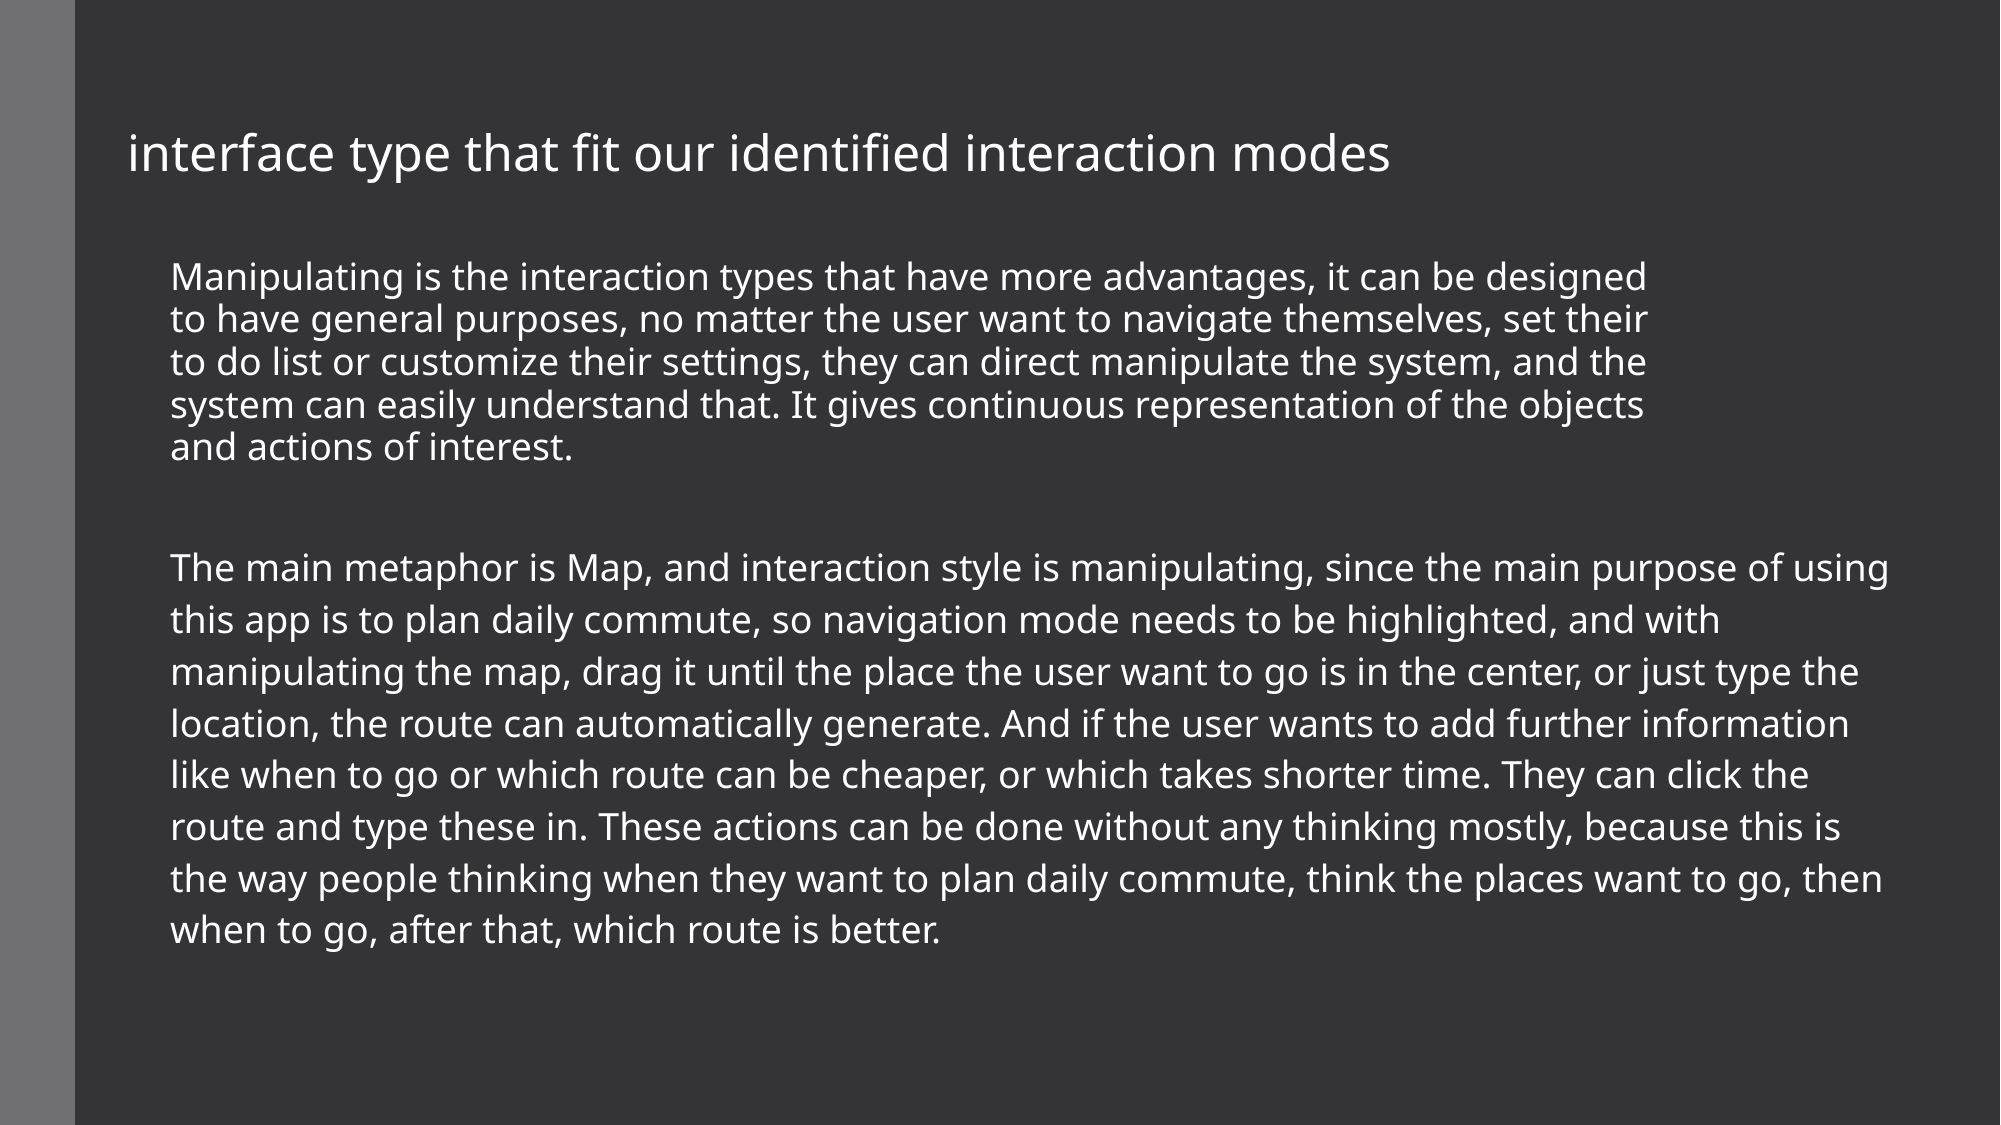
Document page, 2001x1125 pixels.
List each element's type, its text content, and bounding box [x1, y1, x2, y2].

text_box The main metaphor is Map, and interaction style is manipulating, since the main purpose of using this app is to plan daily commute, so navigation mode needs to be highlighted, and with manipulating the map, drag it until the place the user want to go is in the center, or just type the location, the route can automatically generate. And if the user wants to add further information like when to go or which route can be cheaper, or which takes shorter time. They can click the route and type these in. These actions can be done without any thinking mostly, because this is the way people thinking when they want to plan daily commute, think the places want to go, then when to go, after that, which route is better. [155, 522, 1908, 1005]
title interface type that fit our identified interaction modes [112, 70, 1658, 190]
subtitle Manipulating is the interaction types that have more advantages, it can be designed to have general purposes, no matter the user want to navigate themselves, set their to do list or customize their settings, they can direct manipulate the system, and the system can easily understand that. It gives continuous representation of the objects and actions of interest. [155, 248, 1701, 522]
